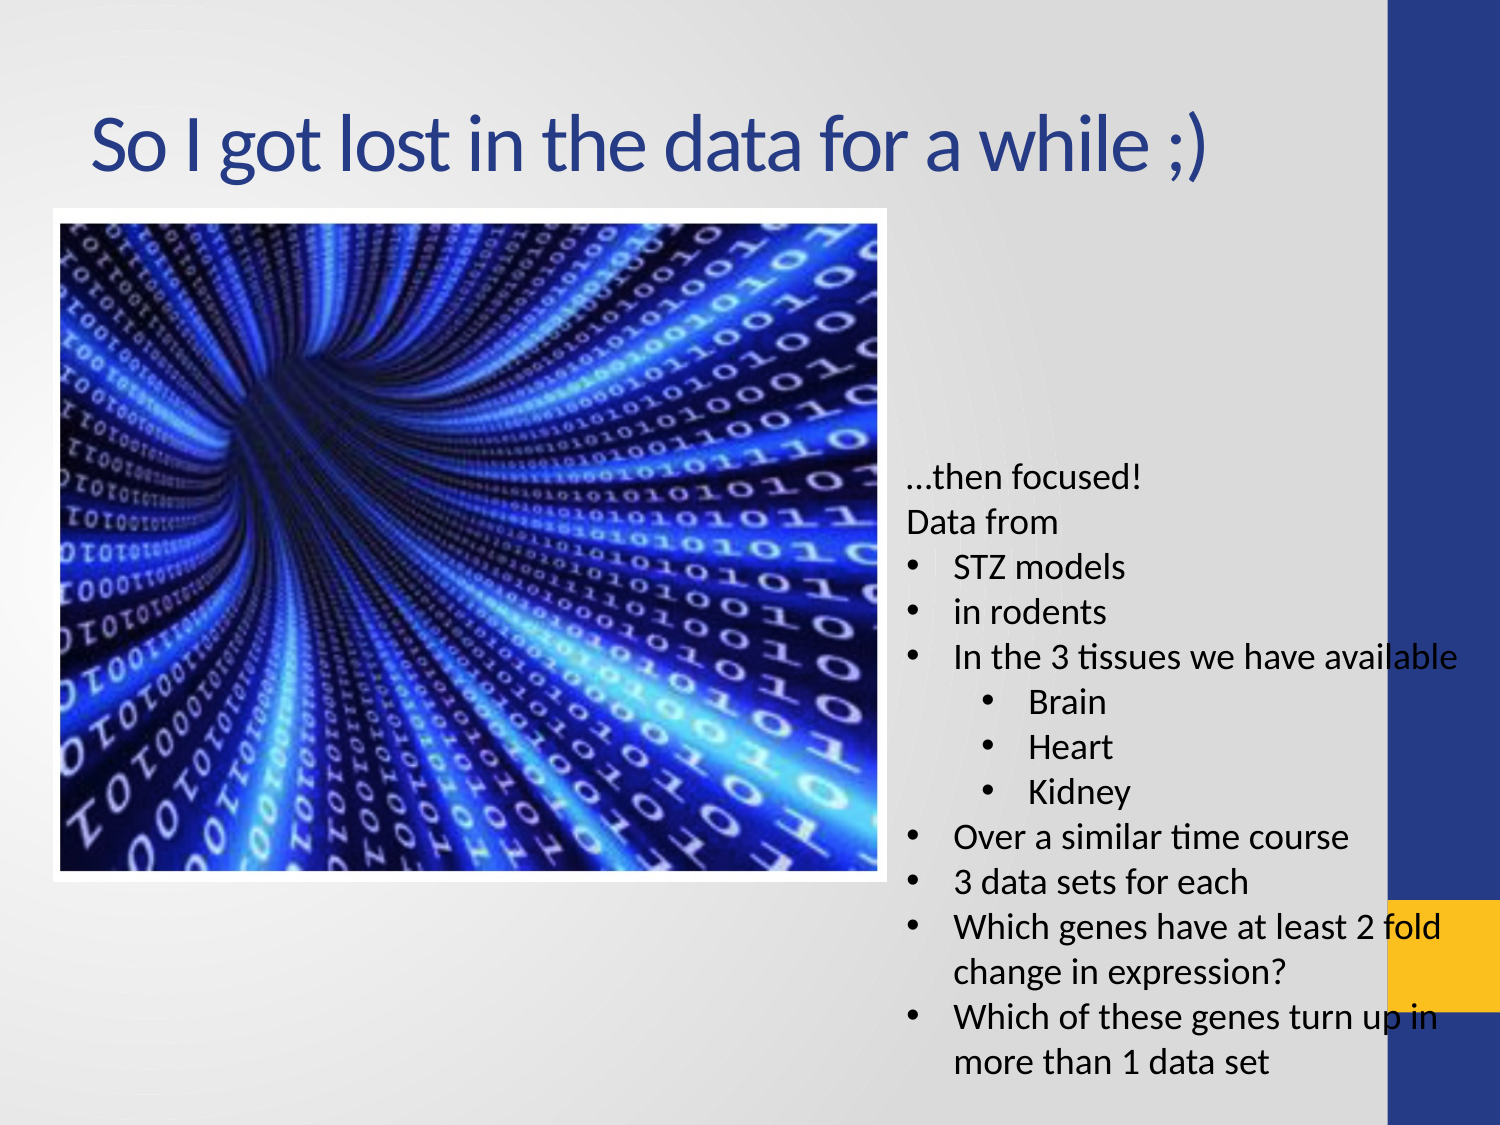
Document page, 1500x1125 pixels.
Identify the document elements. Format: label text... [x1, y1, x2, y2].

title So I got lost in the data for a while ;) [75, 45, 1325, 233]
picture [52, 207, 887, 882]
text_box …then focused! Data from STZ models in rodents In the 3 tissues we have available Brain Heart Kidney Over a similar time course 3 data sets for each Which genes have at least 2 fold change in expression? Which of these genes turn up in more than 1 data set [891, 444, 1477, 1090]
